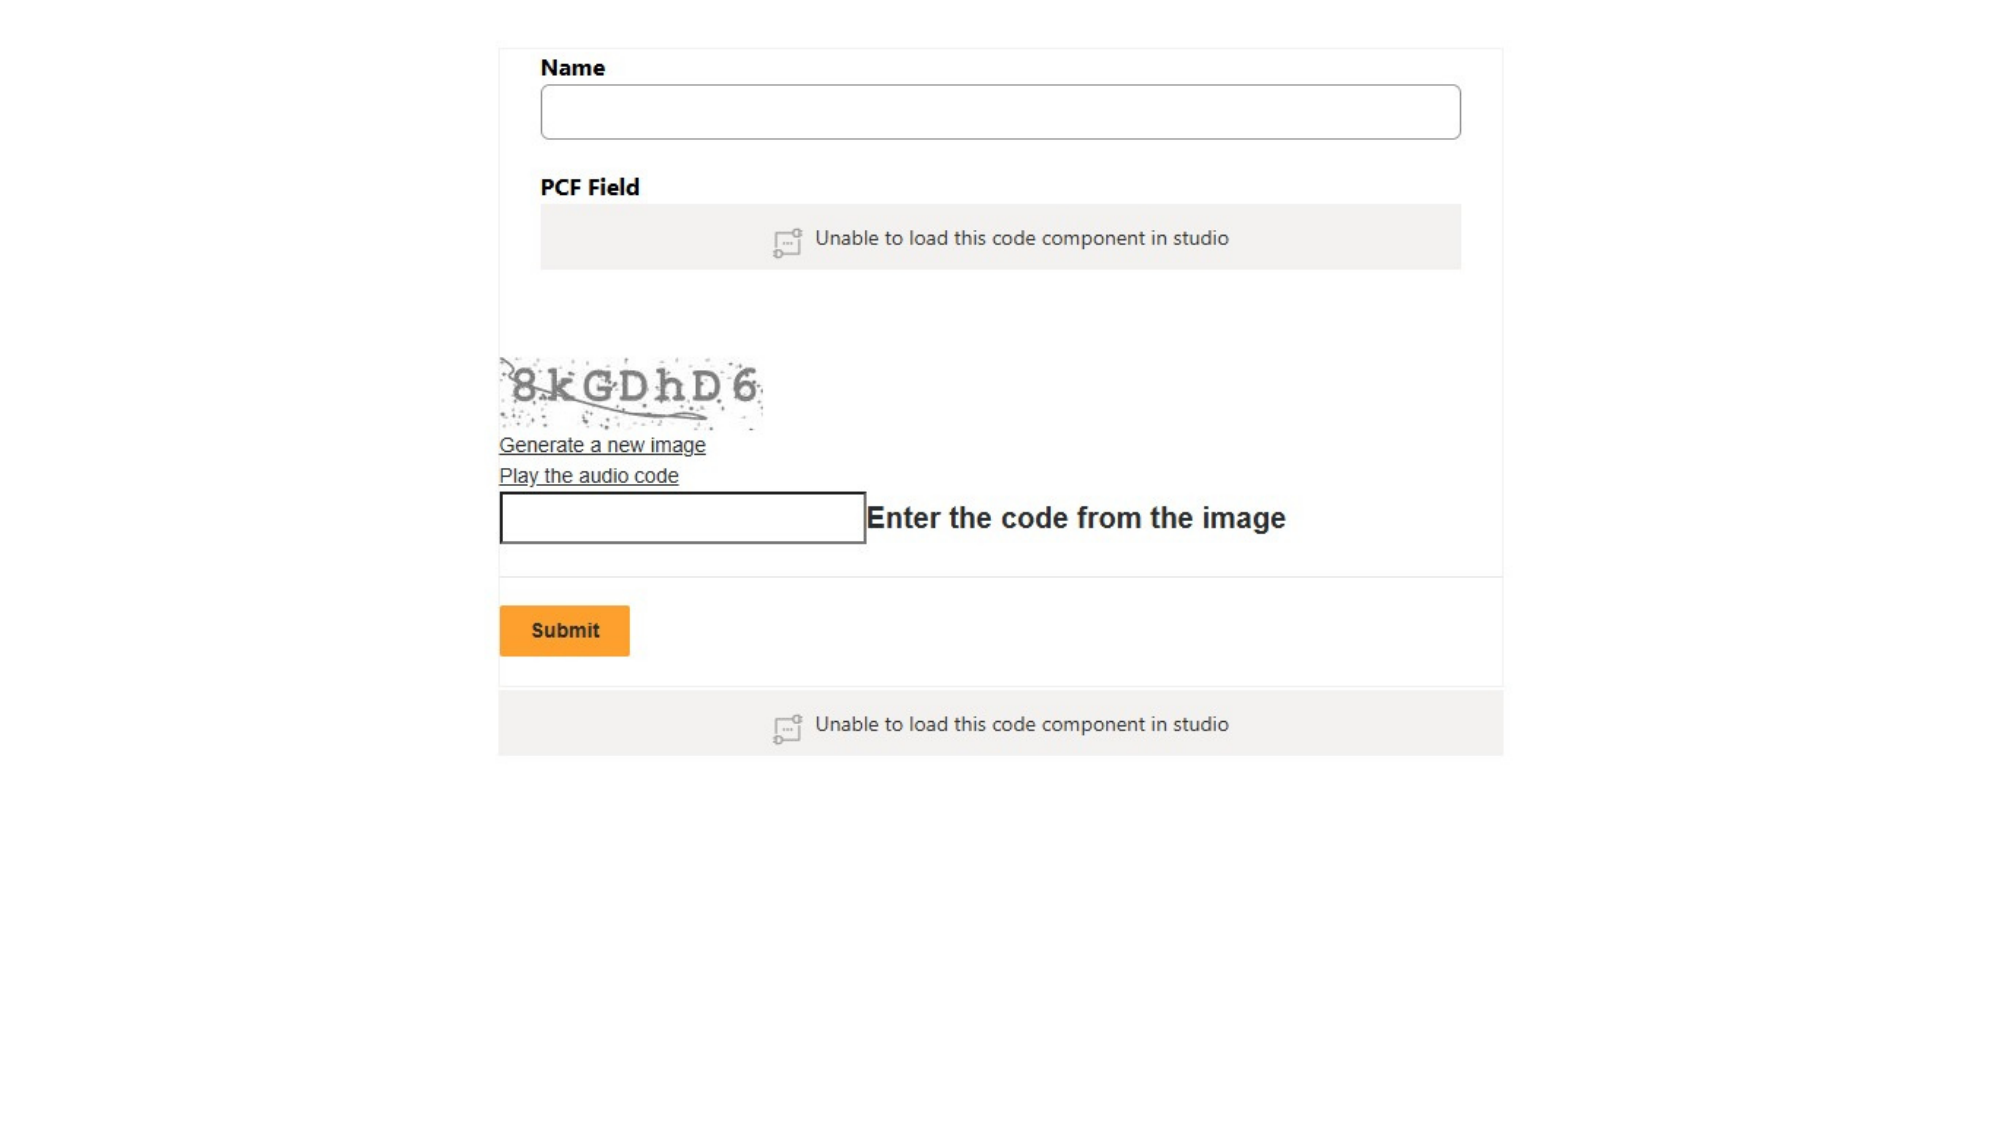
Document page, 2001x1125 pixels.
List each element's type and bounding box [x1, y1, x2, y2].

text_box [218, 0, 1781, 1125]
